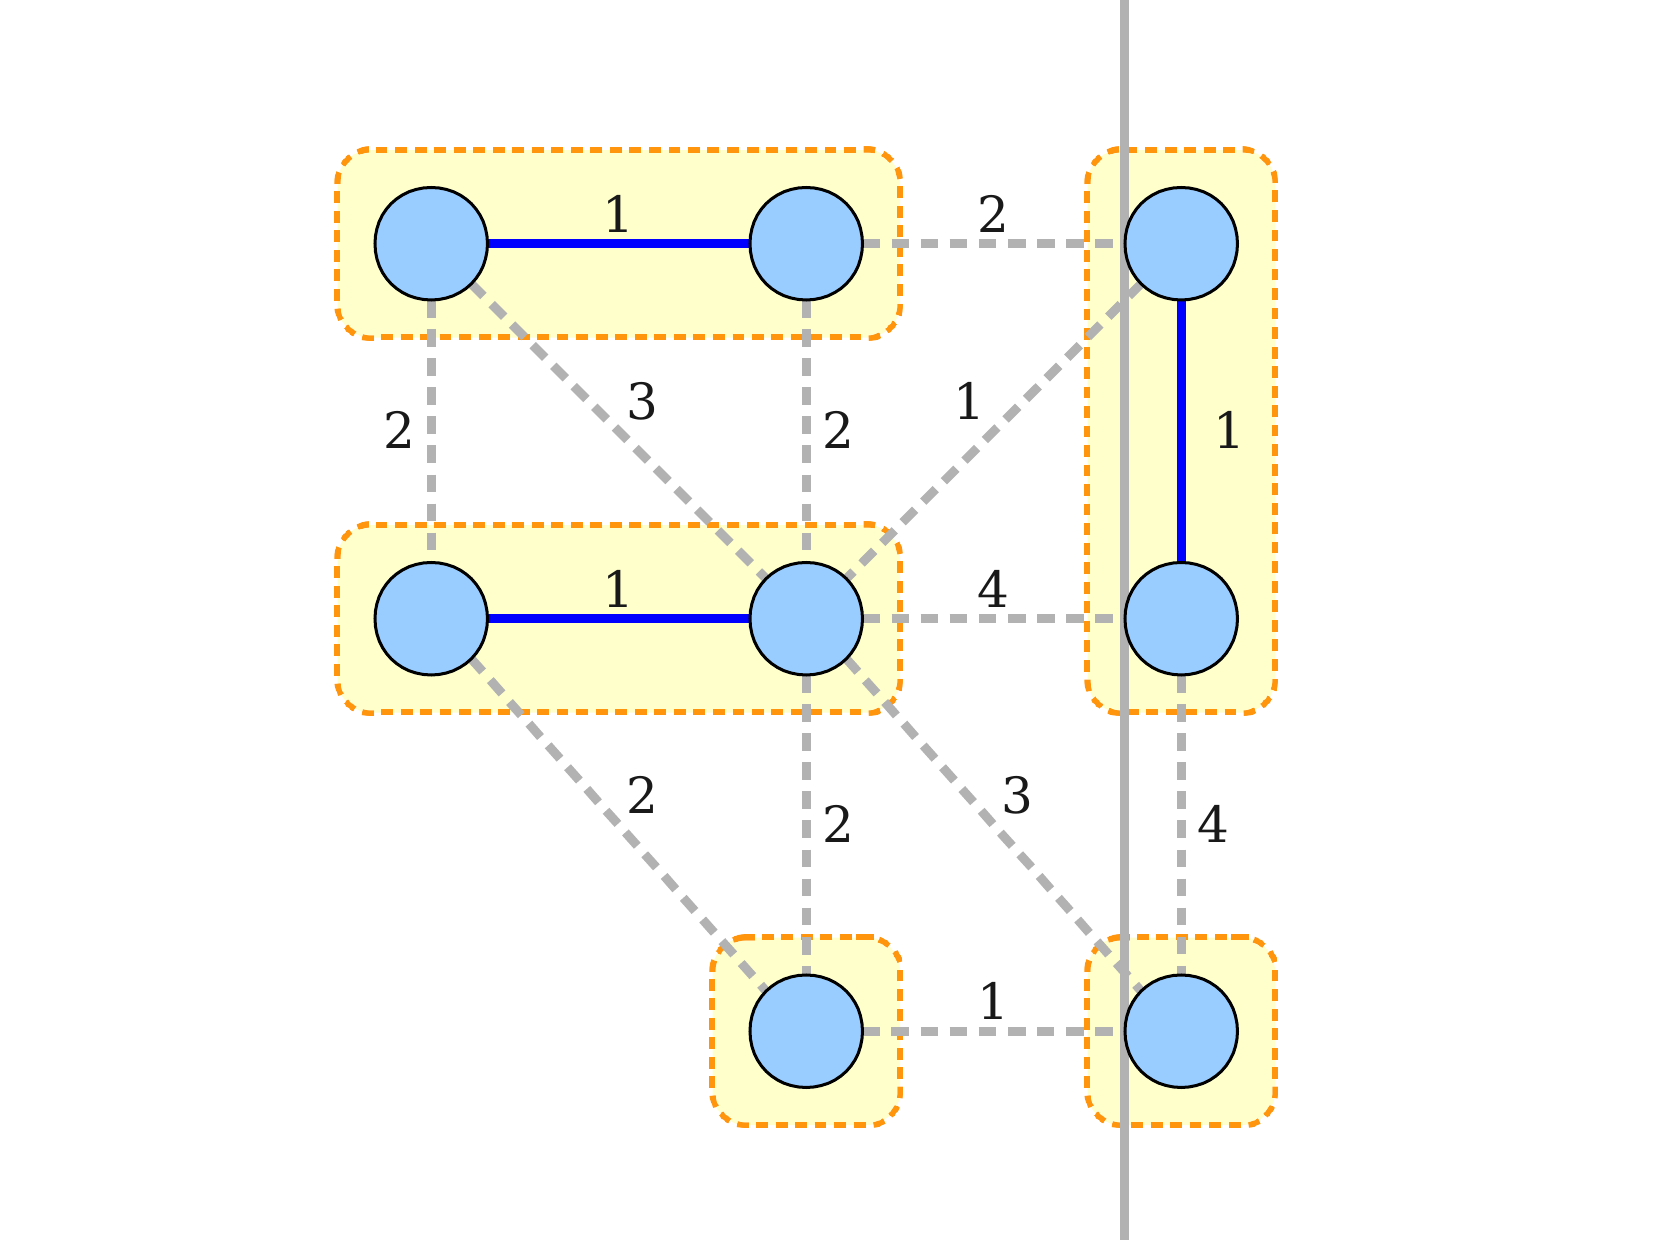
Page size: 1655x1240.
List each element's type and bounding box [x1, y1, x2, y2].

text_box [625, 832, 638, 846]
text_box [567, 767, 580, 781]
text_box [606, 810, 618, 824]
text_box [951, 367, 988, 430]
text_box [553, 365, 566, 379]
text_box [1058, 897, 1071, 911]
text_box [683, 897, 695, 911]
text_box [943, 468, 957, 482]
text_box [942, 767, 955, 781]
text_box [1046, 365, 1060, 379]
text_box [964, 448, 978, 461]
text_box [528, 723, 541, 738]
text_box [573, 386, 587, 399]
text_box [1067, 345, 1080, 358]
text_box [820, 790, 857, 853]
text_box [548, 745, 561, 759]
text_box [975, 555, 1026, 619]
text_box [614, 427, 628, 440]
text_box [381, 396, 418, 459]
text_box [676, 489, 690, 502]
text_box [635, 448, 649, 461]
text_box [697, 509, 710, 523]
text_box [644, 854, 657, 868]
text_box [923, 745, 935, 759]
text_box [984, 427, 998, 440]
text_box [626, 367, 661, 430]
text_box [586, 788, 599, 803]
text_box [664, 875, 676, 890]
text_box [1019, 854, 1032, 868]
text_box [334, 509, 916, 722]
text_box [923, 489, 936, 502]
text_box [334, 146, 910, 347]
text_box [1039, 875, 1051, 890]
text_box [1000, 832, 1013, 846]
text_box [1005, 406, 1019, 420]
text_box [532, 345, 546, 358]
text_box [624, 761, 661, 824]
text_box [655, 468, 669, 482]
text_box [999, 761, 1036, 824]
text_box [1077, 919, 1090, 933]
text_box [975, 971, 1012, 1030]
text_box [1026, 386, 1039, 399]
text_box [1195, 790, 1232, 853]
text_box [1084, 0, 1278, 1240]
text_box [961, 789, 974, 803]
text_box [709, 934, 910, 1128]
text_box [702, 919, 715, 933]
text_box [820, 396, 857, 459]
text_box [594, 406, 607, 420]
text_box [981, 810, 993, 825]
text_box [903, 723, 916, 738]
text_box [975, 180, 1026, 244]
